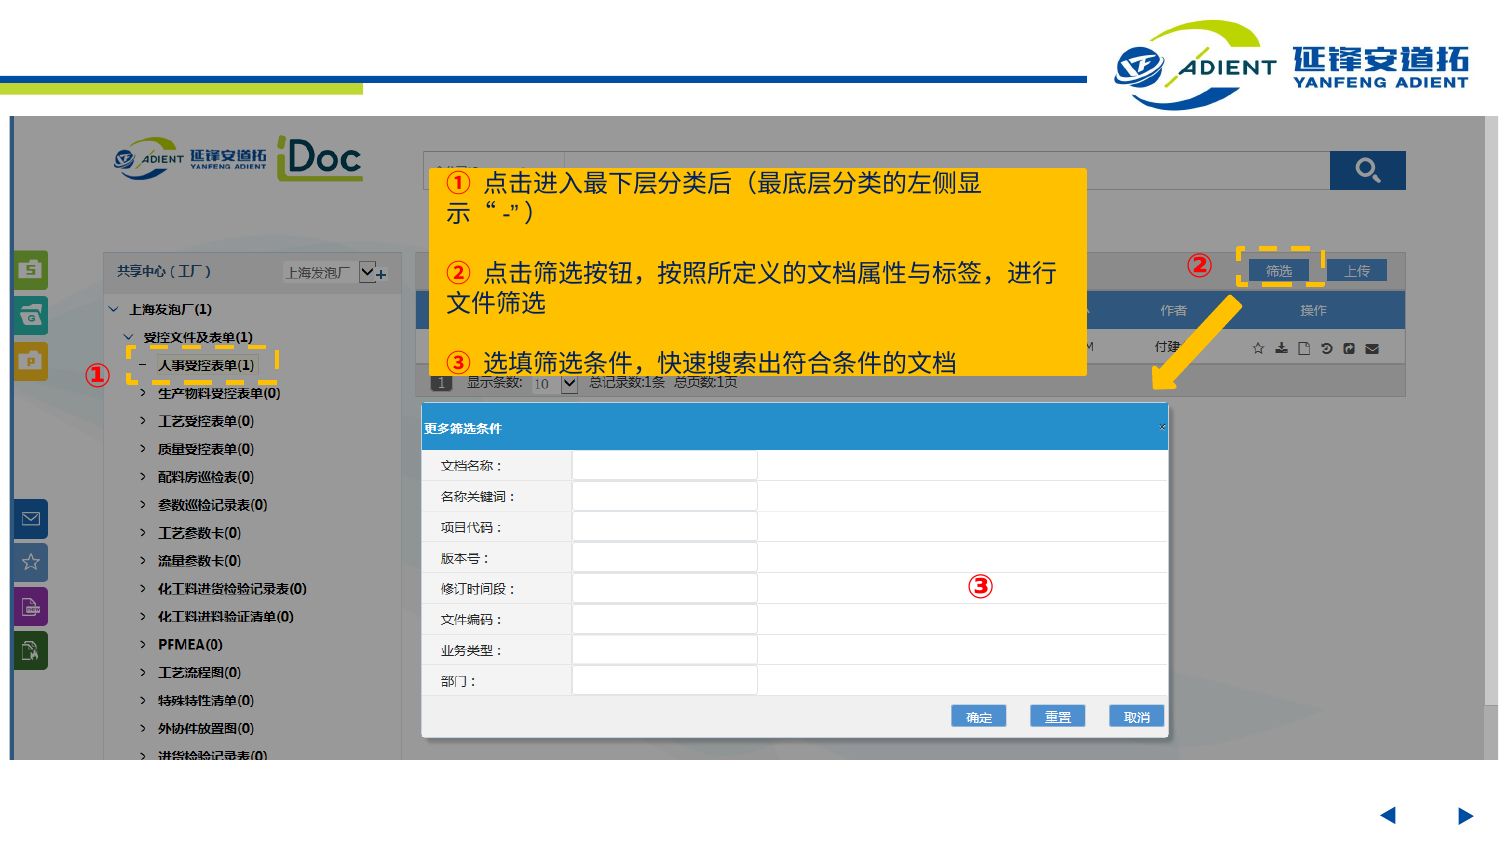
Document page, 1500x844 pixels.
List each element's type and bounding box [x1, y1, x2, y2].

picture [9, 0, 1500, 760]
